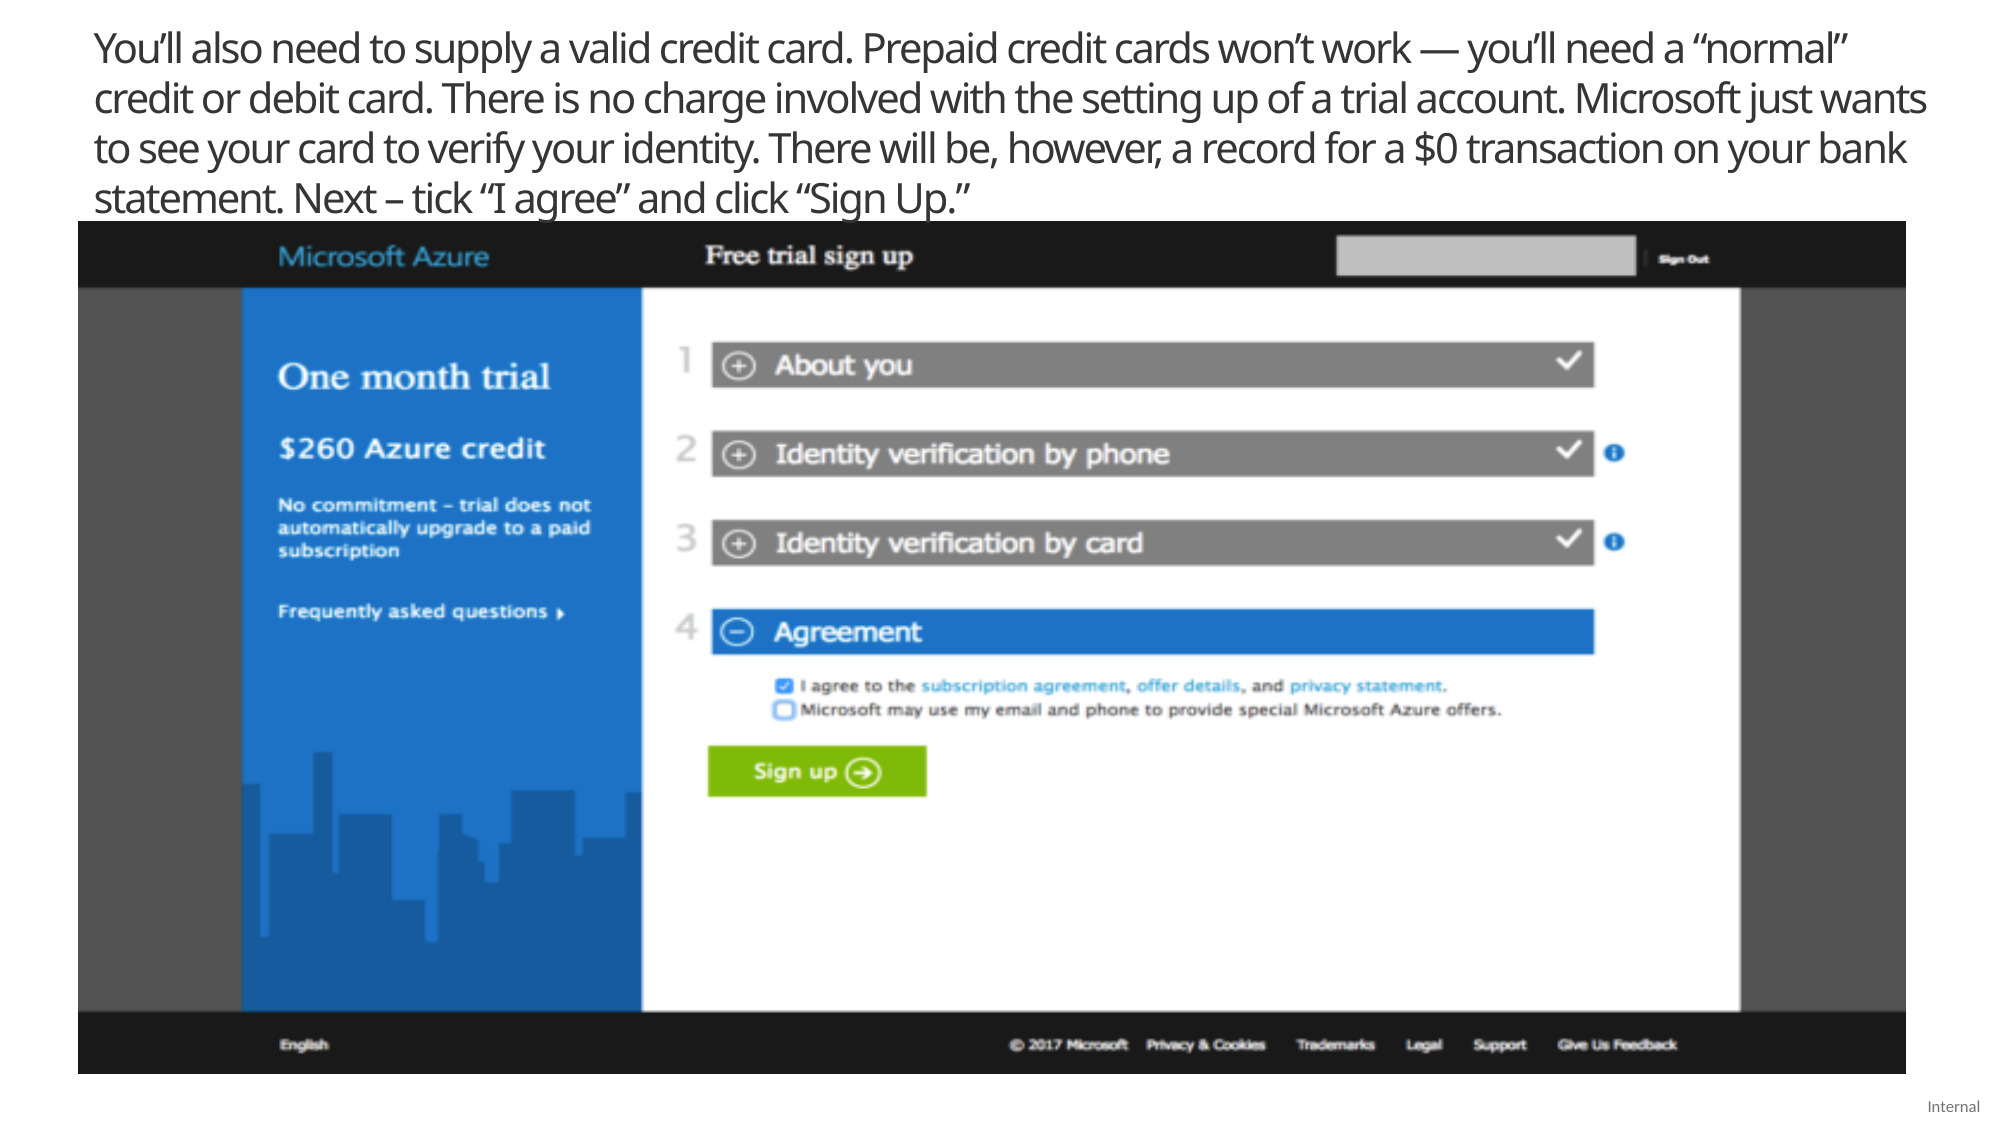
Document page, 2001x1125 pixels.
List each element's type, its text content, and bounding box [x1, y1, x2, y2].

picture [78, 221, 1906, 1074]
text_box You’ll also need to supply a valid credit card. Prepaid credit cards won’t work — you’ll need a “normal” credit or debit card. There is no charge involved with the setting up of a trial account. Microsoft just wants to see your card to verify your identity. There will be, however, a record for a $0 transaction on your bank statement. Next – tick “I agree” and click “Sign Up.” [78, 14, 1945, 230]
